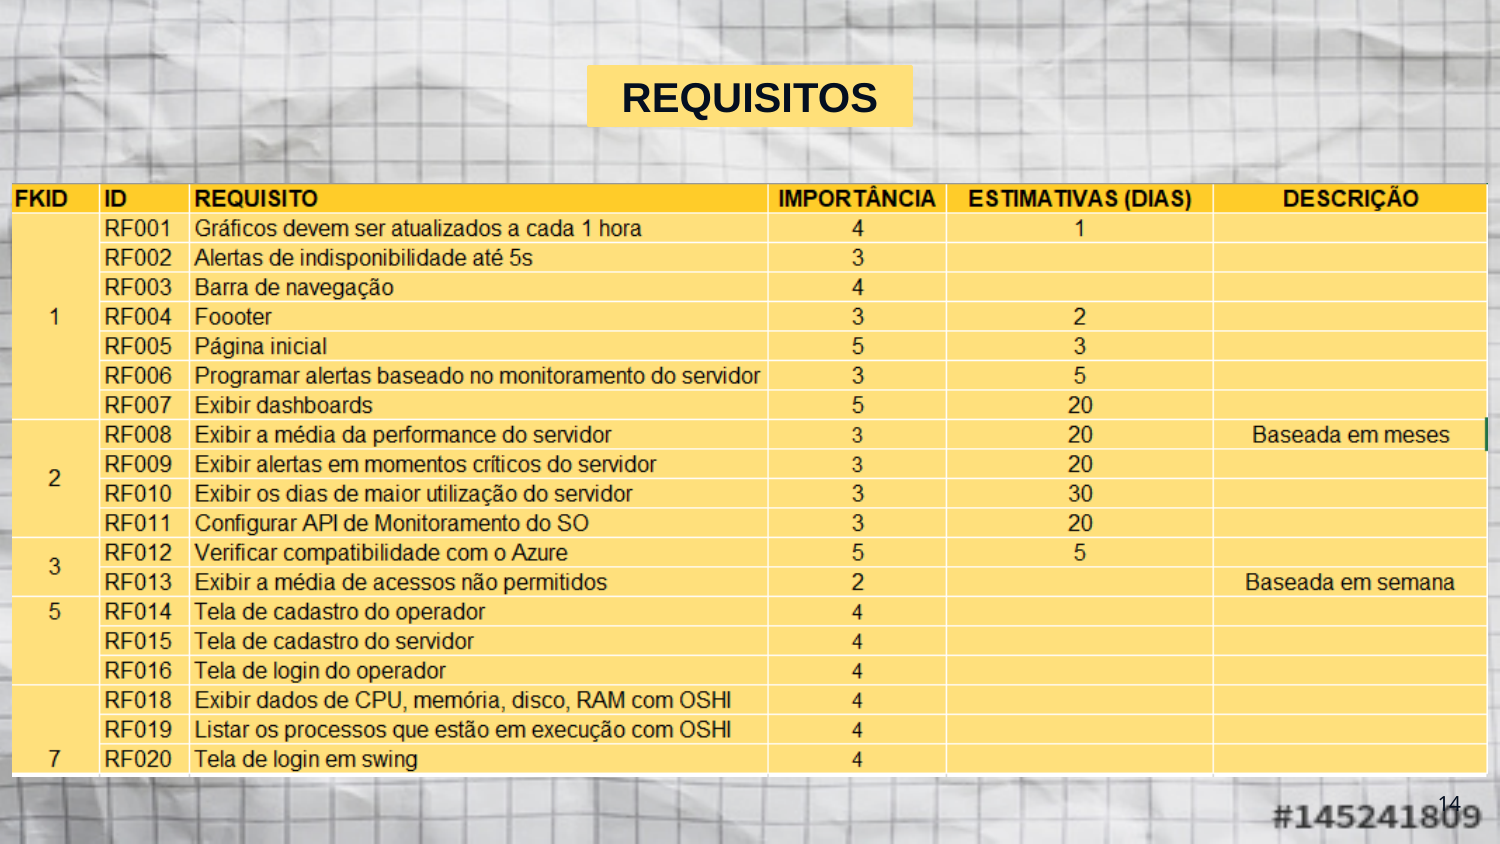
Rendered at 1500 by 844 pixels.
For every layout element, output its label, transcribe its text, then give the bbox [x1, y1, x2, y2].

text_box REQUISITOS [587, 65, 913, 127]
slide_number 14 [1421, 785, 1461, 820]
picture [12, 183, 1488, 777]
